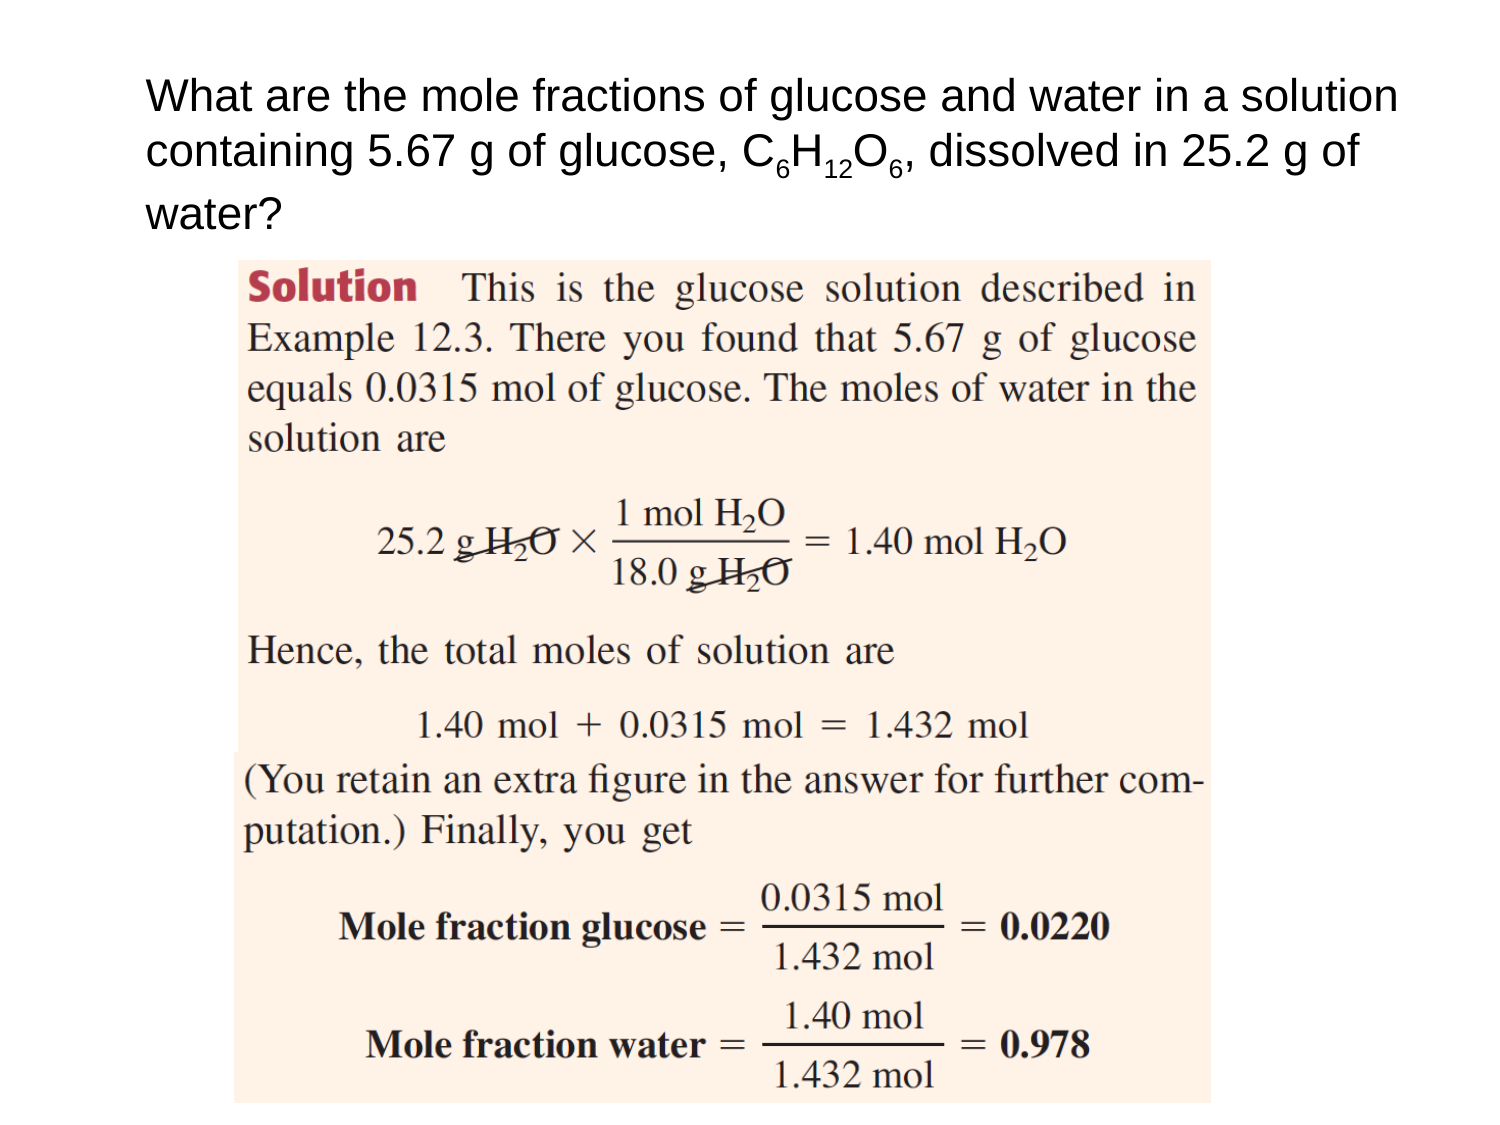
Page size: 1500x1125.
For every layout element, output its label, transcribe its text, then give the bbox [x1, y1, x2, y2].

text_box What are the mole fractions of glucose and water in a solution containing 5.67 g of glucose, C6H12O6, dissolved in 25.2 g of water? [130, 58, 1417, 246]
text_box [233, 260, 1211, 1104]
